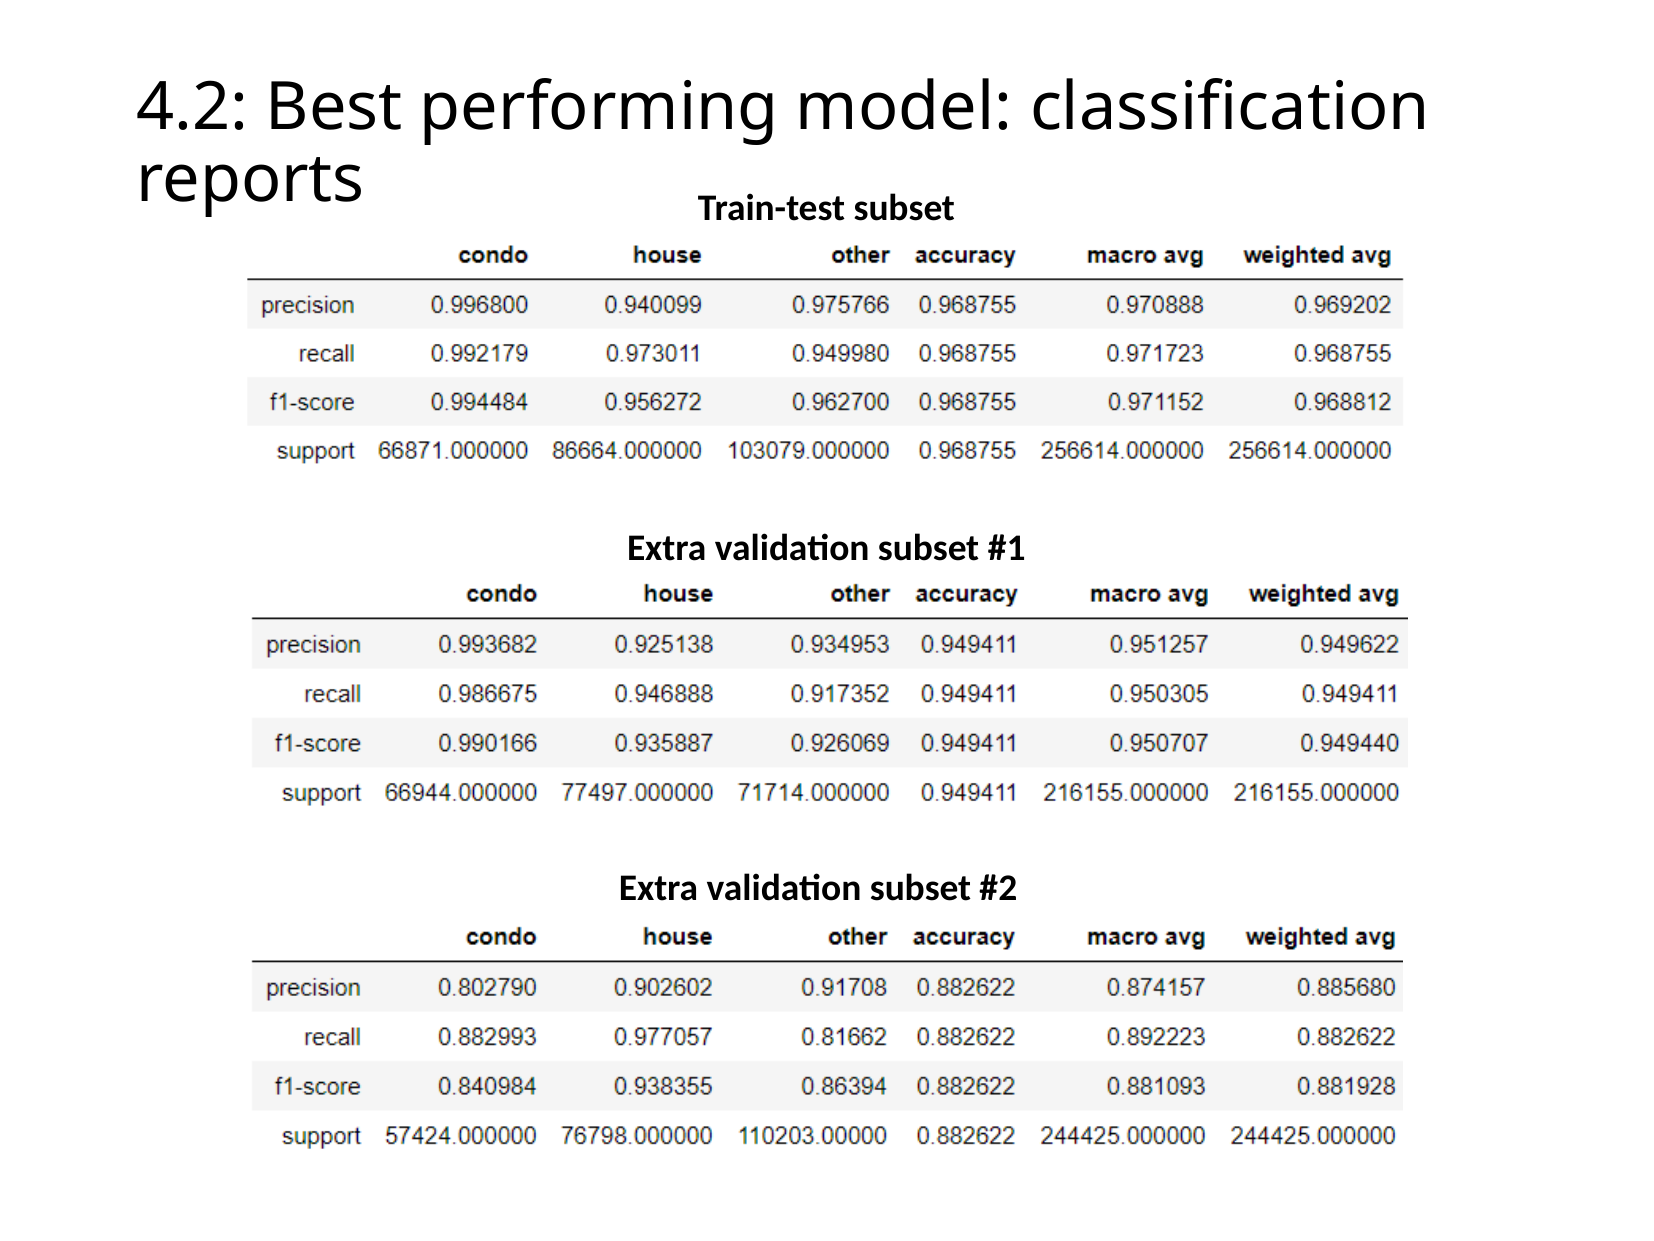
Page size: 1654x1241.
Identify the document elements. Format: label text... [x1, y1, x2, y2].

text_box Extra validation subset #2 [604, 855, 1033, 916]
picture [246, 578, 1408, 817]
picture [246, 921, 1403, 1157]
text_box Train-test subset [683, 175, 971, 236]
text_box 4.2: Best performing model: classification reports [121, 65, 1626, 273]
text_box Extra validation subset #1 [612, 515, 1042, 576]
picture [246, 238, 1408, 473]
